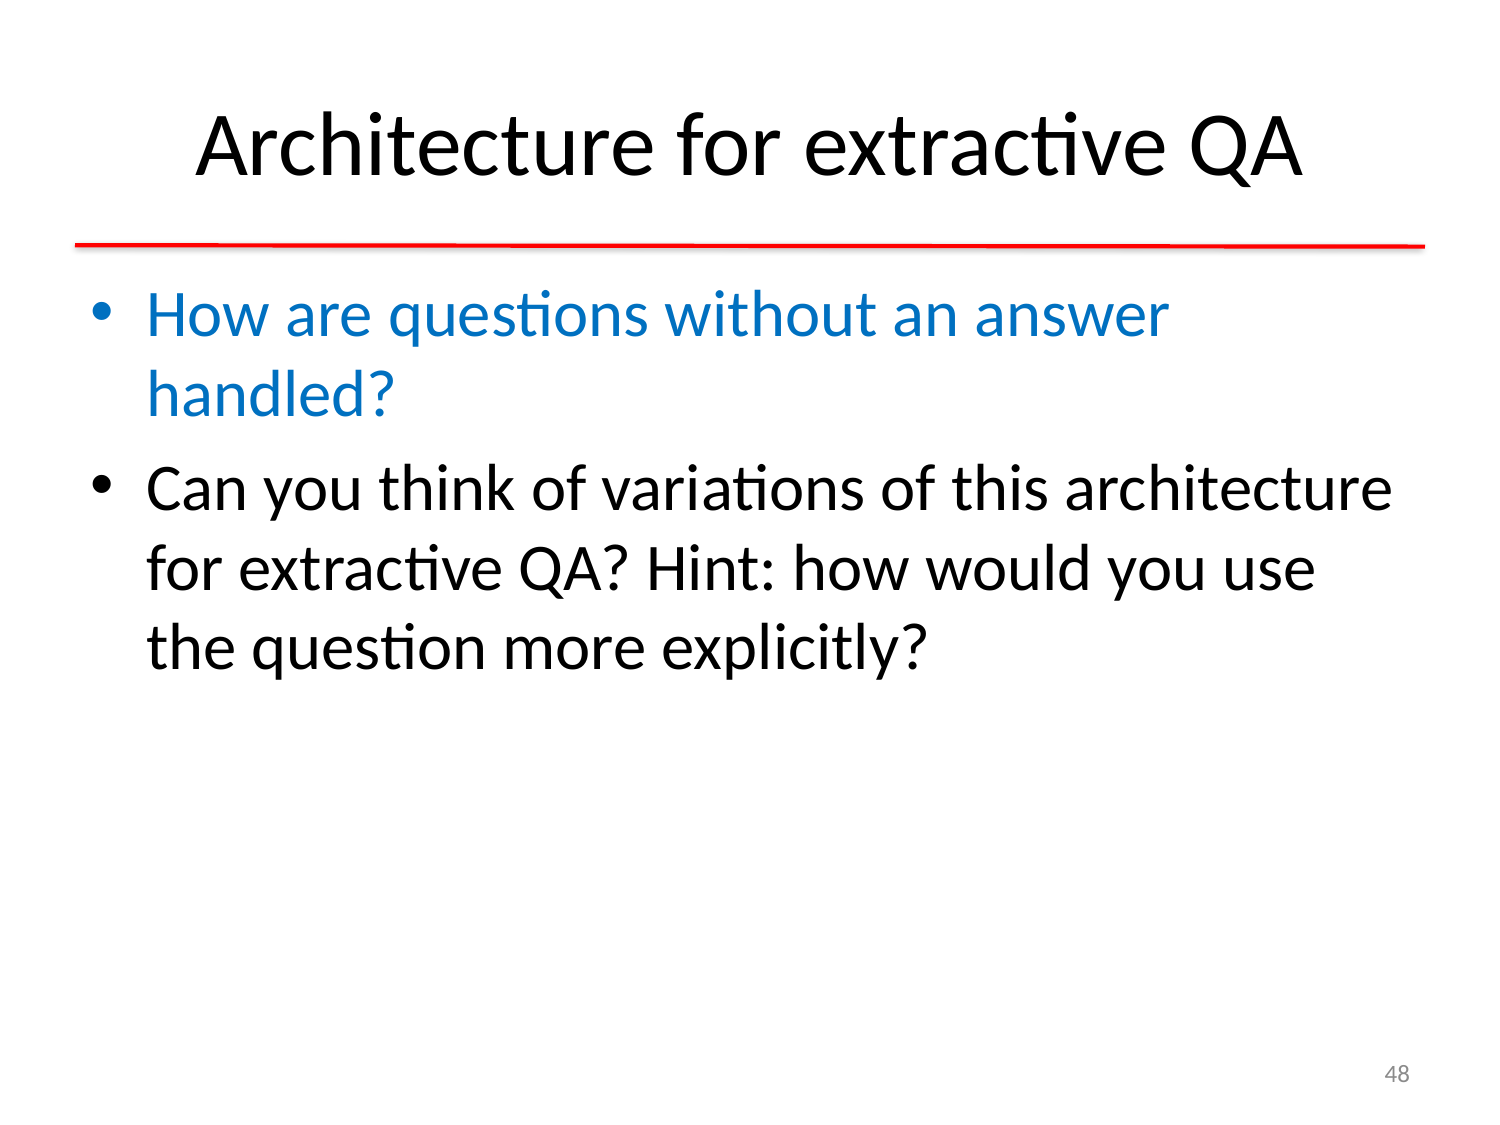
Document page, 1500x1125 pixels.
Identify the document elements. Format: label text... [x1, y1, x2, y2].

list How are questions without an answer handled? Can you think of variations of this architecture for extractive QA? Hint: how would you use the question more explicitly? [75, 262, 1425, 1005]
slide_number 48 [1074, 1042, 1425, 1103]
title Architecture for extractive QA [75, 45, 1425, 233]
